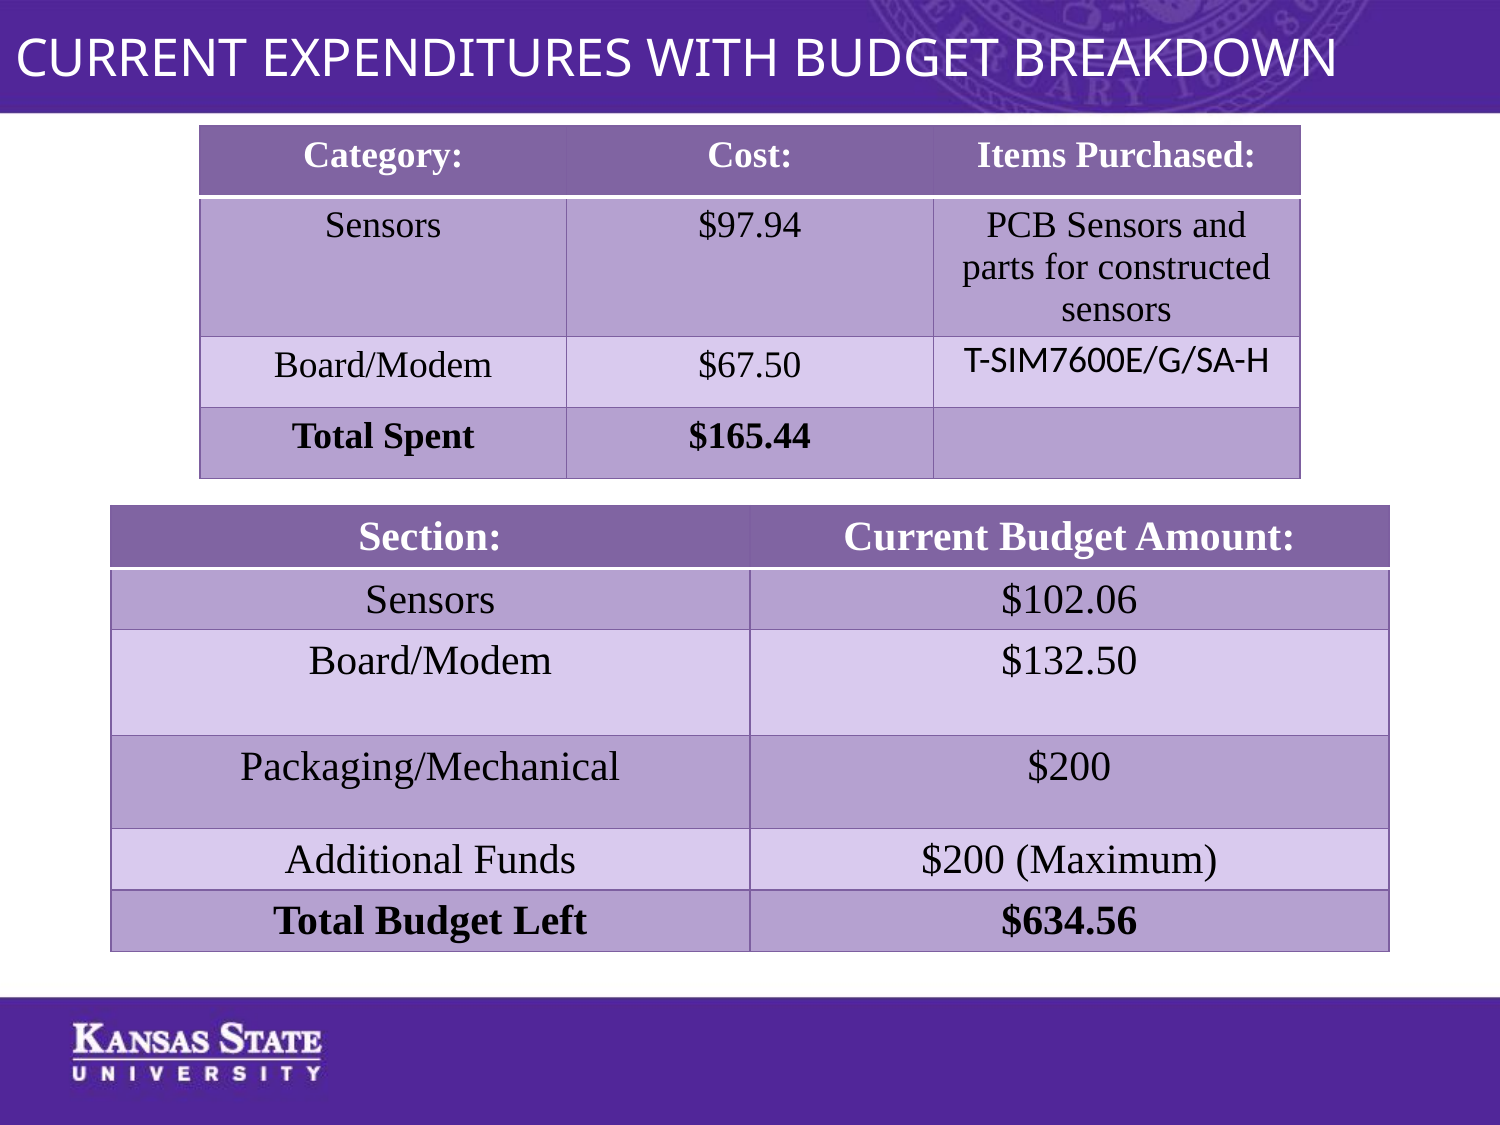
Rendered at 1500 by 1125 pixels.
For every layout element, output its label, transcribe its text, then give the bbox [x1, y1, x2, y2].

table_cell Sensors [112, 570, 749, 629]
table_header Items Purchased: [934, 127, 1299, 195]
title CURRENT EXPENDITURES WITH BUDGET BREAKDOWN [0, 1, 1500, 110]
table_cell Board/Modem [201, 337, 566, 407]
table_cell Sensors [201, 199, 566, 336]
table_cell Total Budget Left [112, 891, 749, 951]
table_cell $165.44 [567, 408, 933, 478]
table_header Cost: [567, 127, 933, 195]
table_header Category: [201, 127, 566, 195]
table_cell $132.50 [751, 630, 1388, 735]
table_cell $67.50 [567, 337, 933, 407]
table_cell Additional Funds [112, 829, 749, 889]
table_cell $200 [751, 736, 1388, 828]
table_cell $102.06 [751, 570, 1388, 629]
table_cell T-SIM7600E/G/SA-H [934, 337, 1299, 407]
table_cell $634.56 [751, 891, 1388, 951]
table_cell $200 (Maximum) [751, 829, 1388, 889]
table_cell Board/Modem [112, 630, 749, 735]
picture [0, 110, 1500, 1125]
table_cell $97.94 [567, 199, 933, 336]
table_header Current Budget Amount: [751, 506, 1388, 567]
table_cell [934, 408, 1299, 478]
table_header Section: [112, 506, 749, 567]
table_cell Total Spent [201, 408, 566, 478]
table_cell PCB Sensors and parts for constructed sensors [934, 199, 1299, 336]
table_cell Packaging/Mechanical [112, 736, 749, 828]
